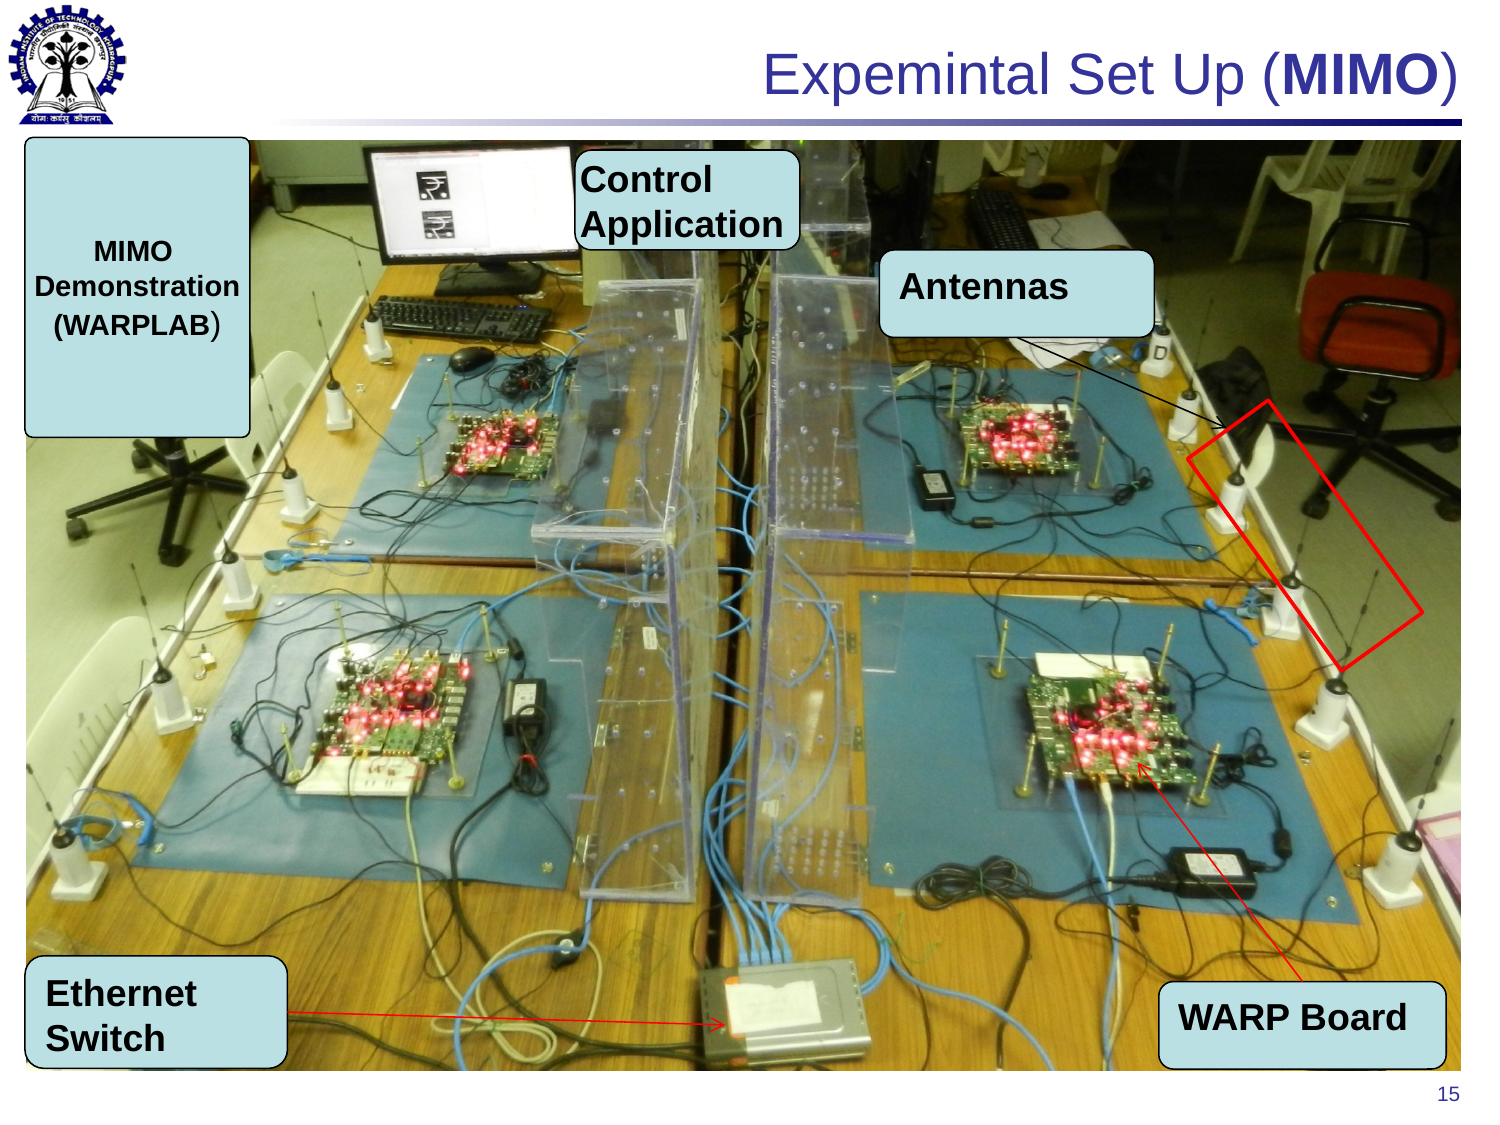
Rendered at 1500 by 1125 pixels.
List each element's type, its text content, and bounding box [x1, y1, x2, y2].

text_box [1110, 789, 1330, 955]
slide_number 15 [1237, 1074, 1476, 1117]
picture [26, 140, 1462, 1071]
title Expemintal Set Up (MIMO) [24, 20, 1476, 121]
picture [8, 4, 127, 125]
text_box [287, 1011, 726, 1026]
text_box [1076, 277, 1169, 490]
